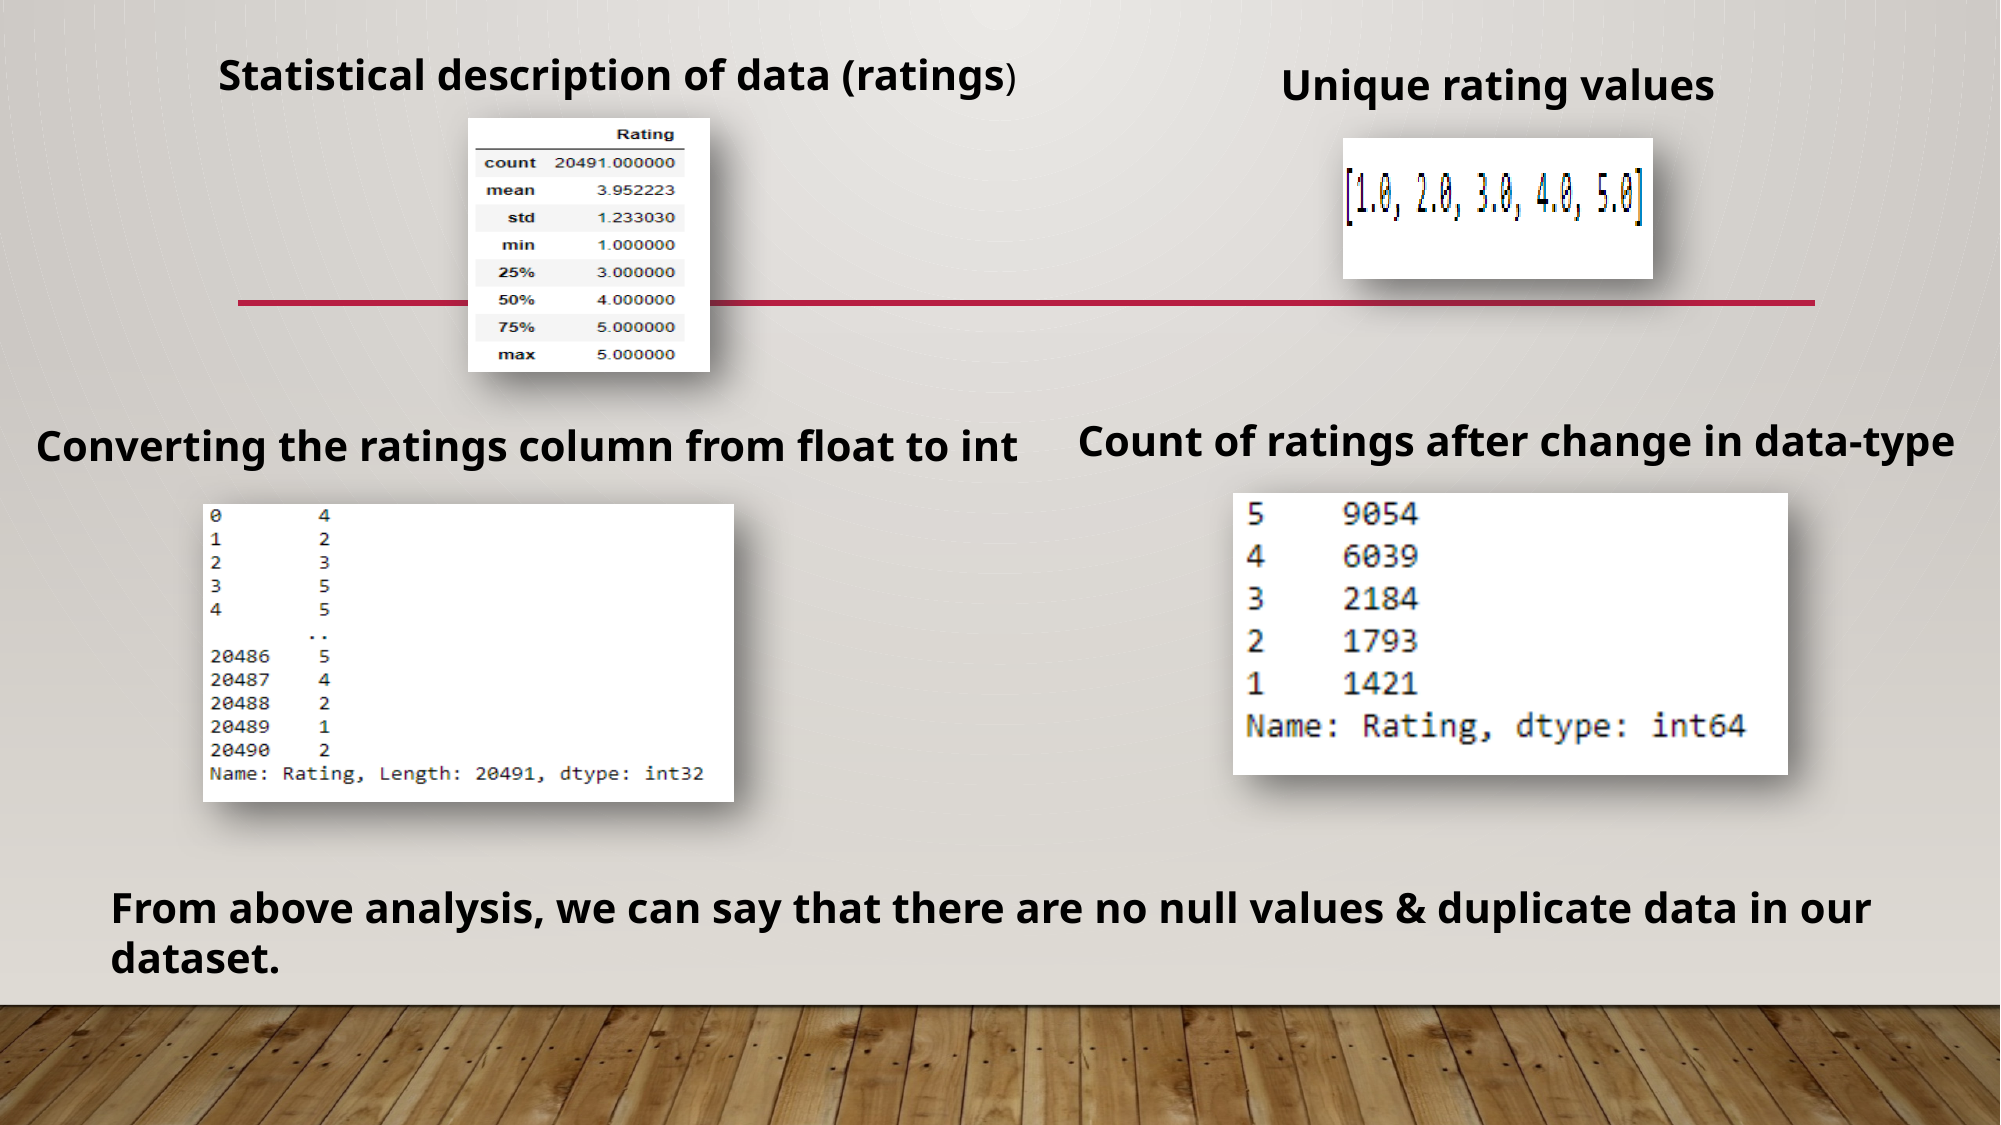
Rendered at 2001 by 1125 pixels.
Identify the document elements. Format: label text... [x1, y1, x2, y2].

picture [1343, 137, 1654, 280]
text_box Converting the ratings column from float to int [20, 412, 1063, 478]
picture [0, 1005, 2000, 1125]
text_box From above analysis, we can say that there are no null values & duplicate data in our dataset. [95, 874, 1895, 989]
picture [203, 503, 734, 802]
text_box Count of ratings after change in data-type [1062, 407, 2000, 473]
picture [468, 118, 710, 372]
picture [1233, 492, 1788, 775]
text_box Unique rating values [1265, 51, 1731, 117]
text_box Statistical description of data (ratings) [203, 41, 1103, 107]
